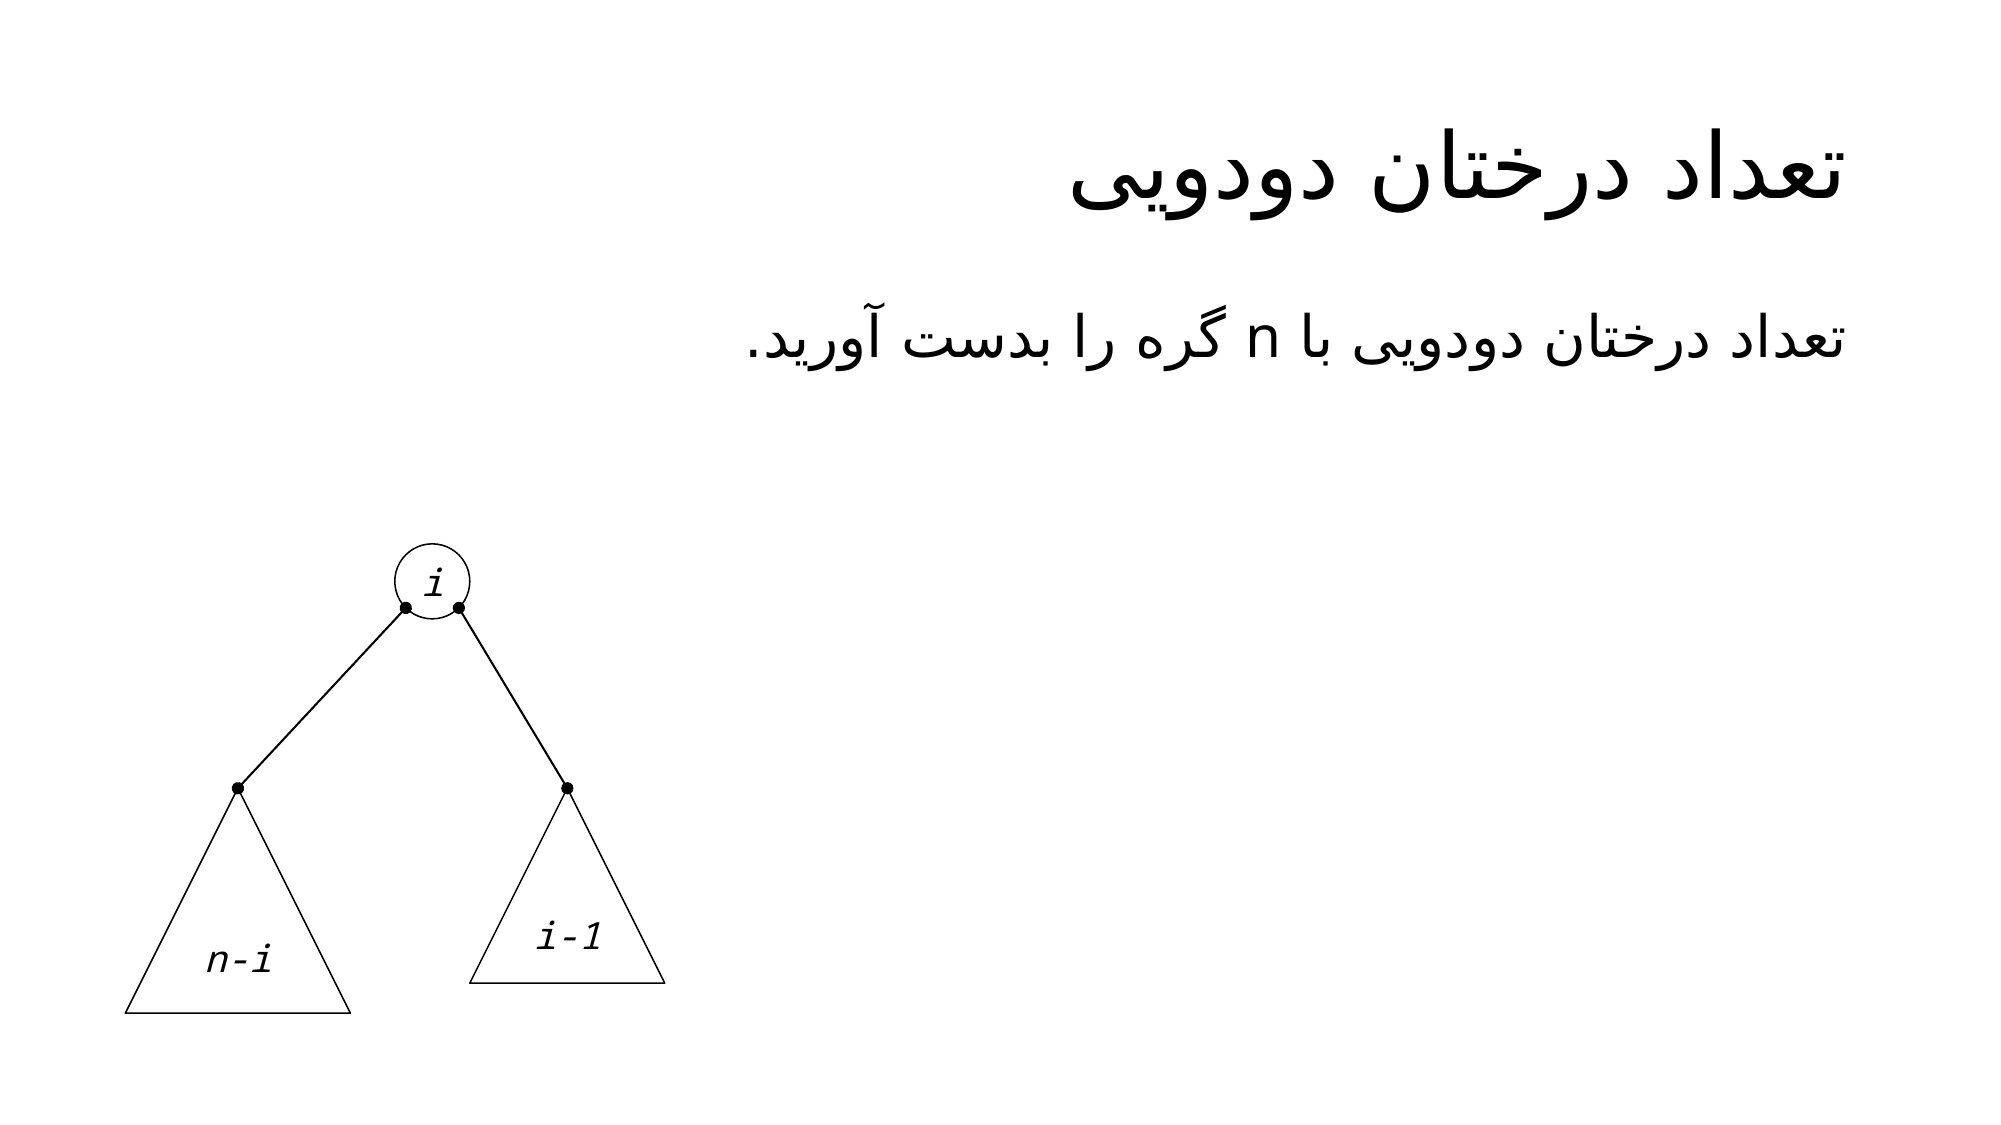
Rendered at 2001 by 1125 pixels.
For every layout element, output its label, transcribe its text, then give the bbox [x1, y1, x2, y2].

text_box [237, 607, 406, 789]
text_box n-i [125, 794, 351, 1014]
list تعداد درختان دودویی با n گره را بدست آورید. [137, 299, 1863, 1014]
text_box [458, 607, 568, 789]
text_box i [394, 543, 470, 619]
text_box i-1 [469, 794, 665, 984]
title تعداد درختان دودویی [137, 59, 1863, 278]
